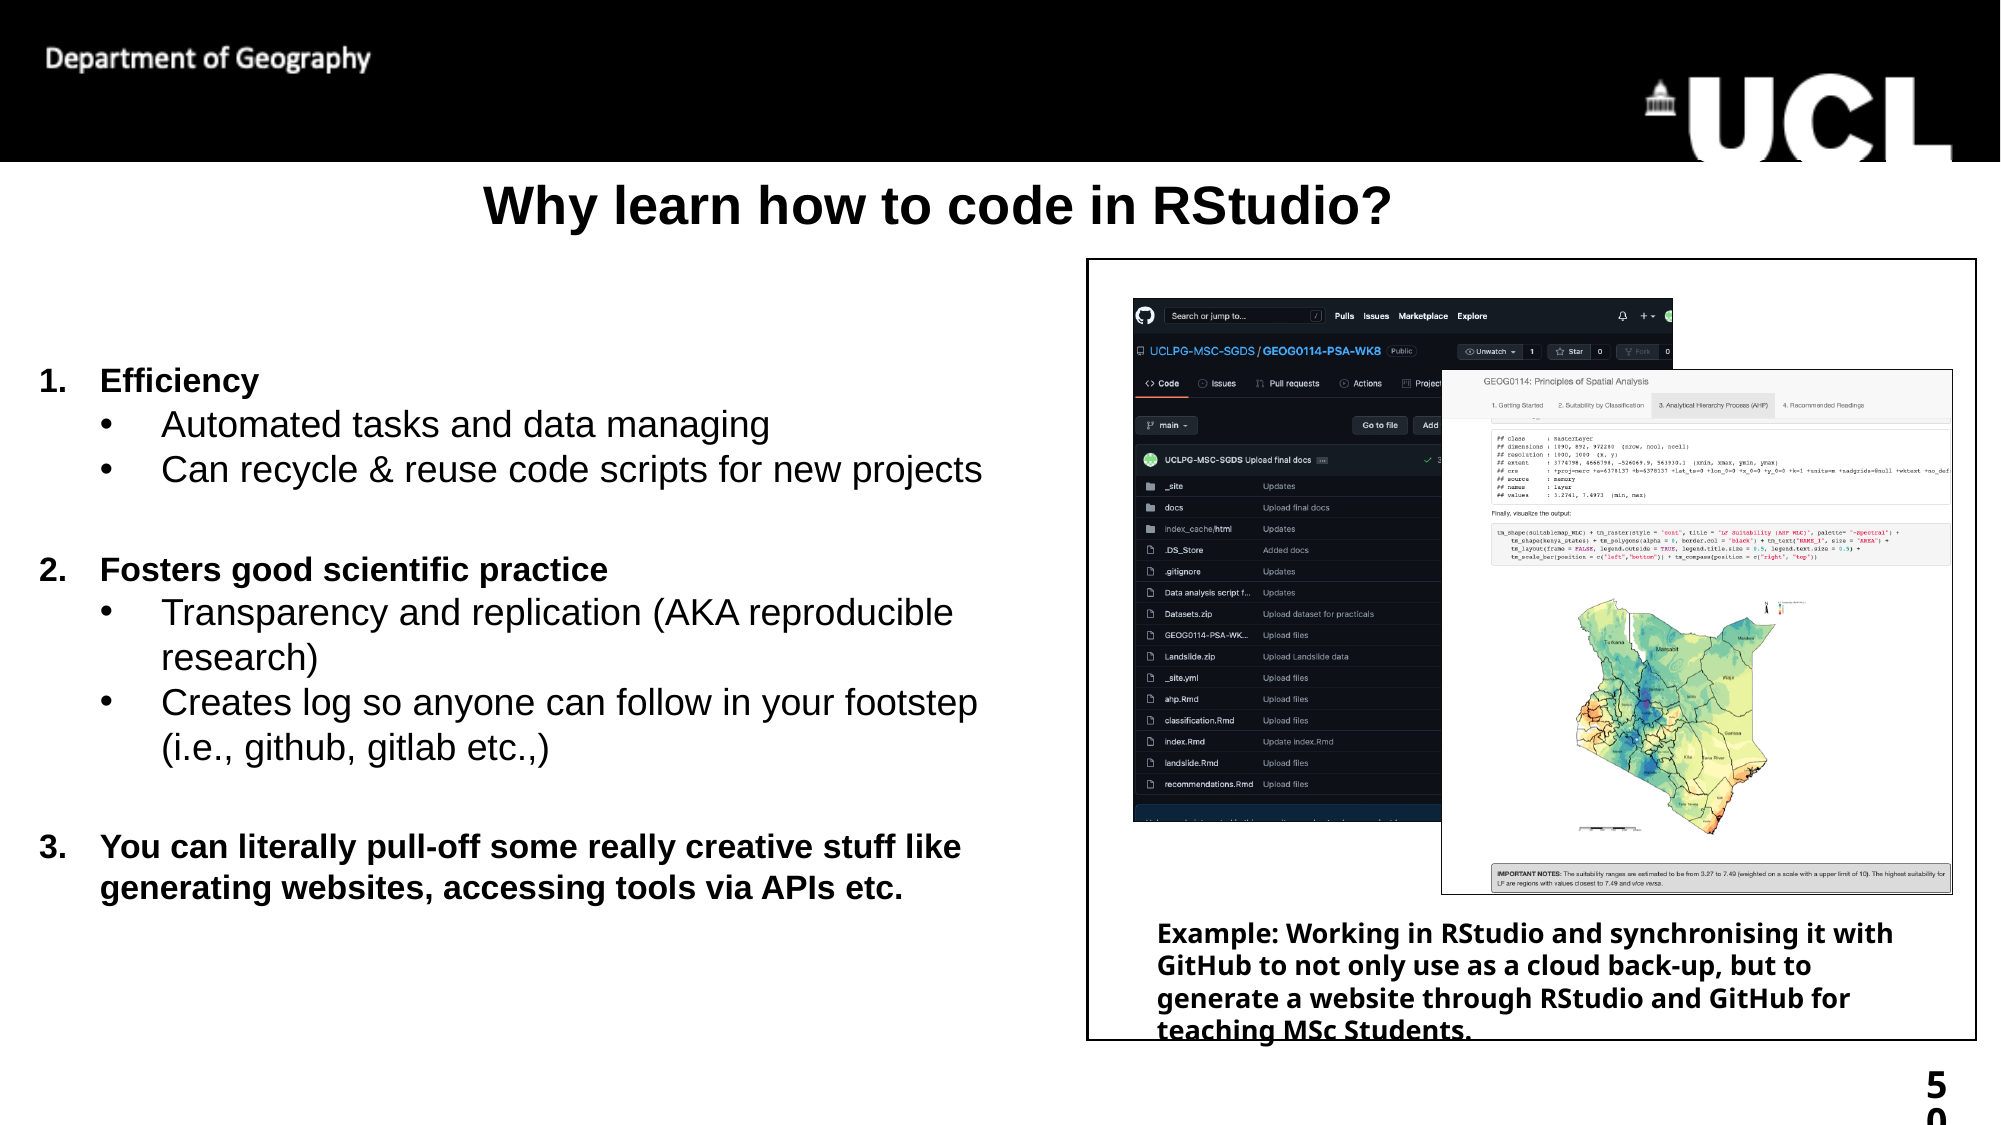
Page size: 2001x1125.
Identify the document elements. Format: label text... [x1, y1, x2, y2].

text_box 50 [1911, 1051, 1983, 1122]
text_box [1086, 258, 1977, 1041]
picture [0, 0, 2000, 160]
text_box Why learn how to code in RStudio? [181, 170, 1697, 246]
picture [1133, 298, 1953, 895]
text_box Efficiency Automated tasks and data managing Can recycle & reuse code scripts for new projects Fosters good scientific practice Transparency and replication (AKA reproducible research) Creates log so anyone can follow in your footstep (i.e., github, gitlab etc.,) You can literally pull-off some really creative stuff like generating websites, accessing tools via APIs etc. [24, 344, 1074, 914]
text_box Example: Working in RStudio and synchronising it with GitHub to not only use as a cloud back-up, but to generate a website through RStudio and GitHub for teaching MSc Students. [1142, 1041, 1953, 1054]
